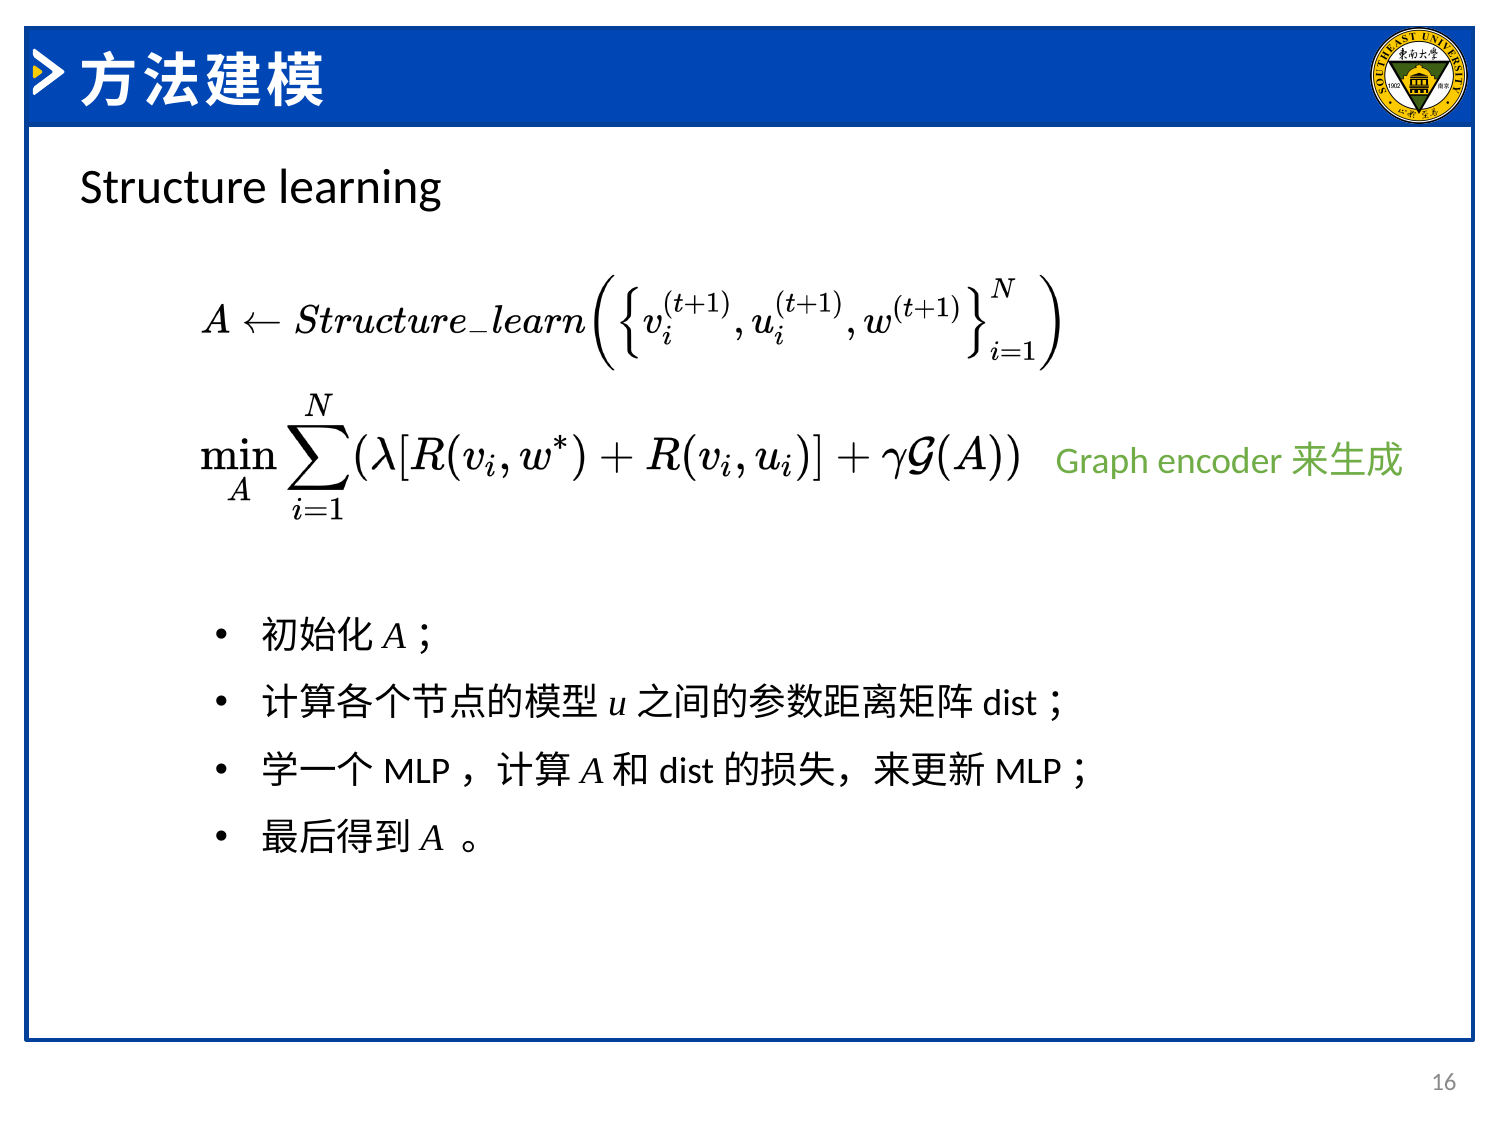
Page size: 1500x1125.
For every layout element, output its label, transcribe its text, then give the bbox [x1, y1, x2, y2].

text_box 初始化A； 计算各个节点的模型u之间的参数距离矩阵dist； 学一个MLP，计算A和dist的损失，来更新MLP； 最后得到A 。 [200, 580, 1127, 866]
list Structure learning [64, 146, 1468, 221]
picture [200, 274, 1068, 371]
picture [200, 388, 1023, 527]
picture [1370, 27, 1468, 124]
text_box Graph encoder来生成 [1040, 428, 1419, 489]
title 方法建模 [64, 35, 1307, 122]
slide_number 16 [1382, 1051, 1472, 1111]
